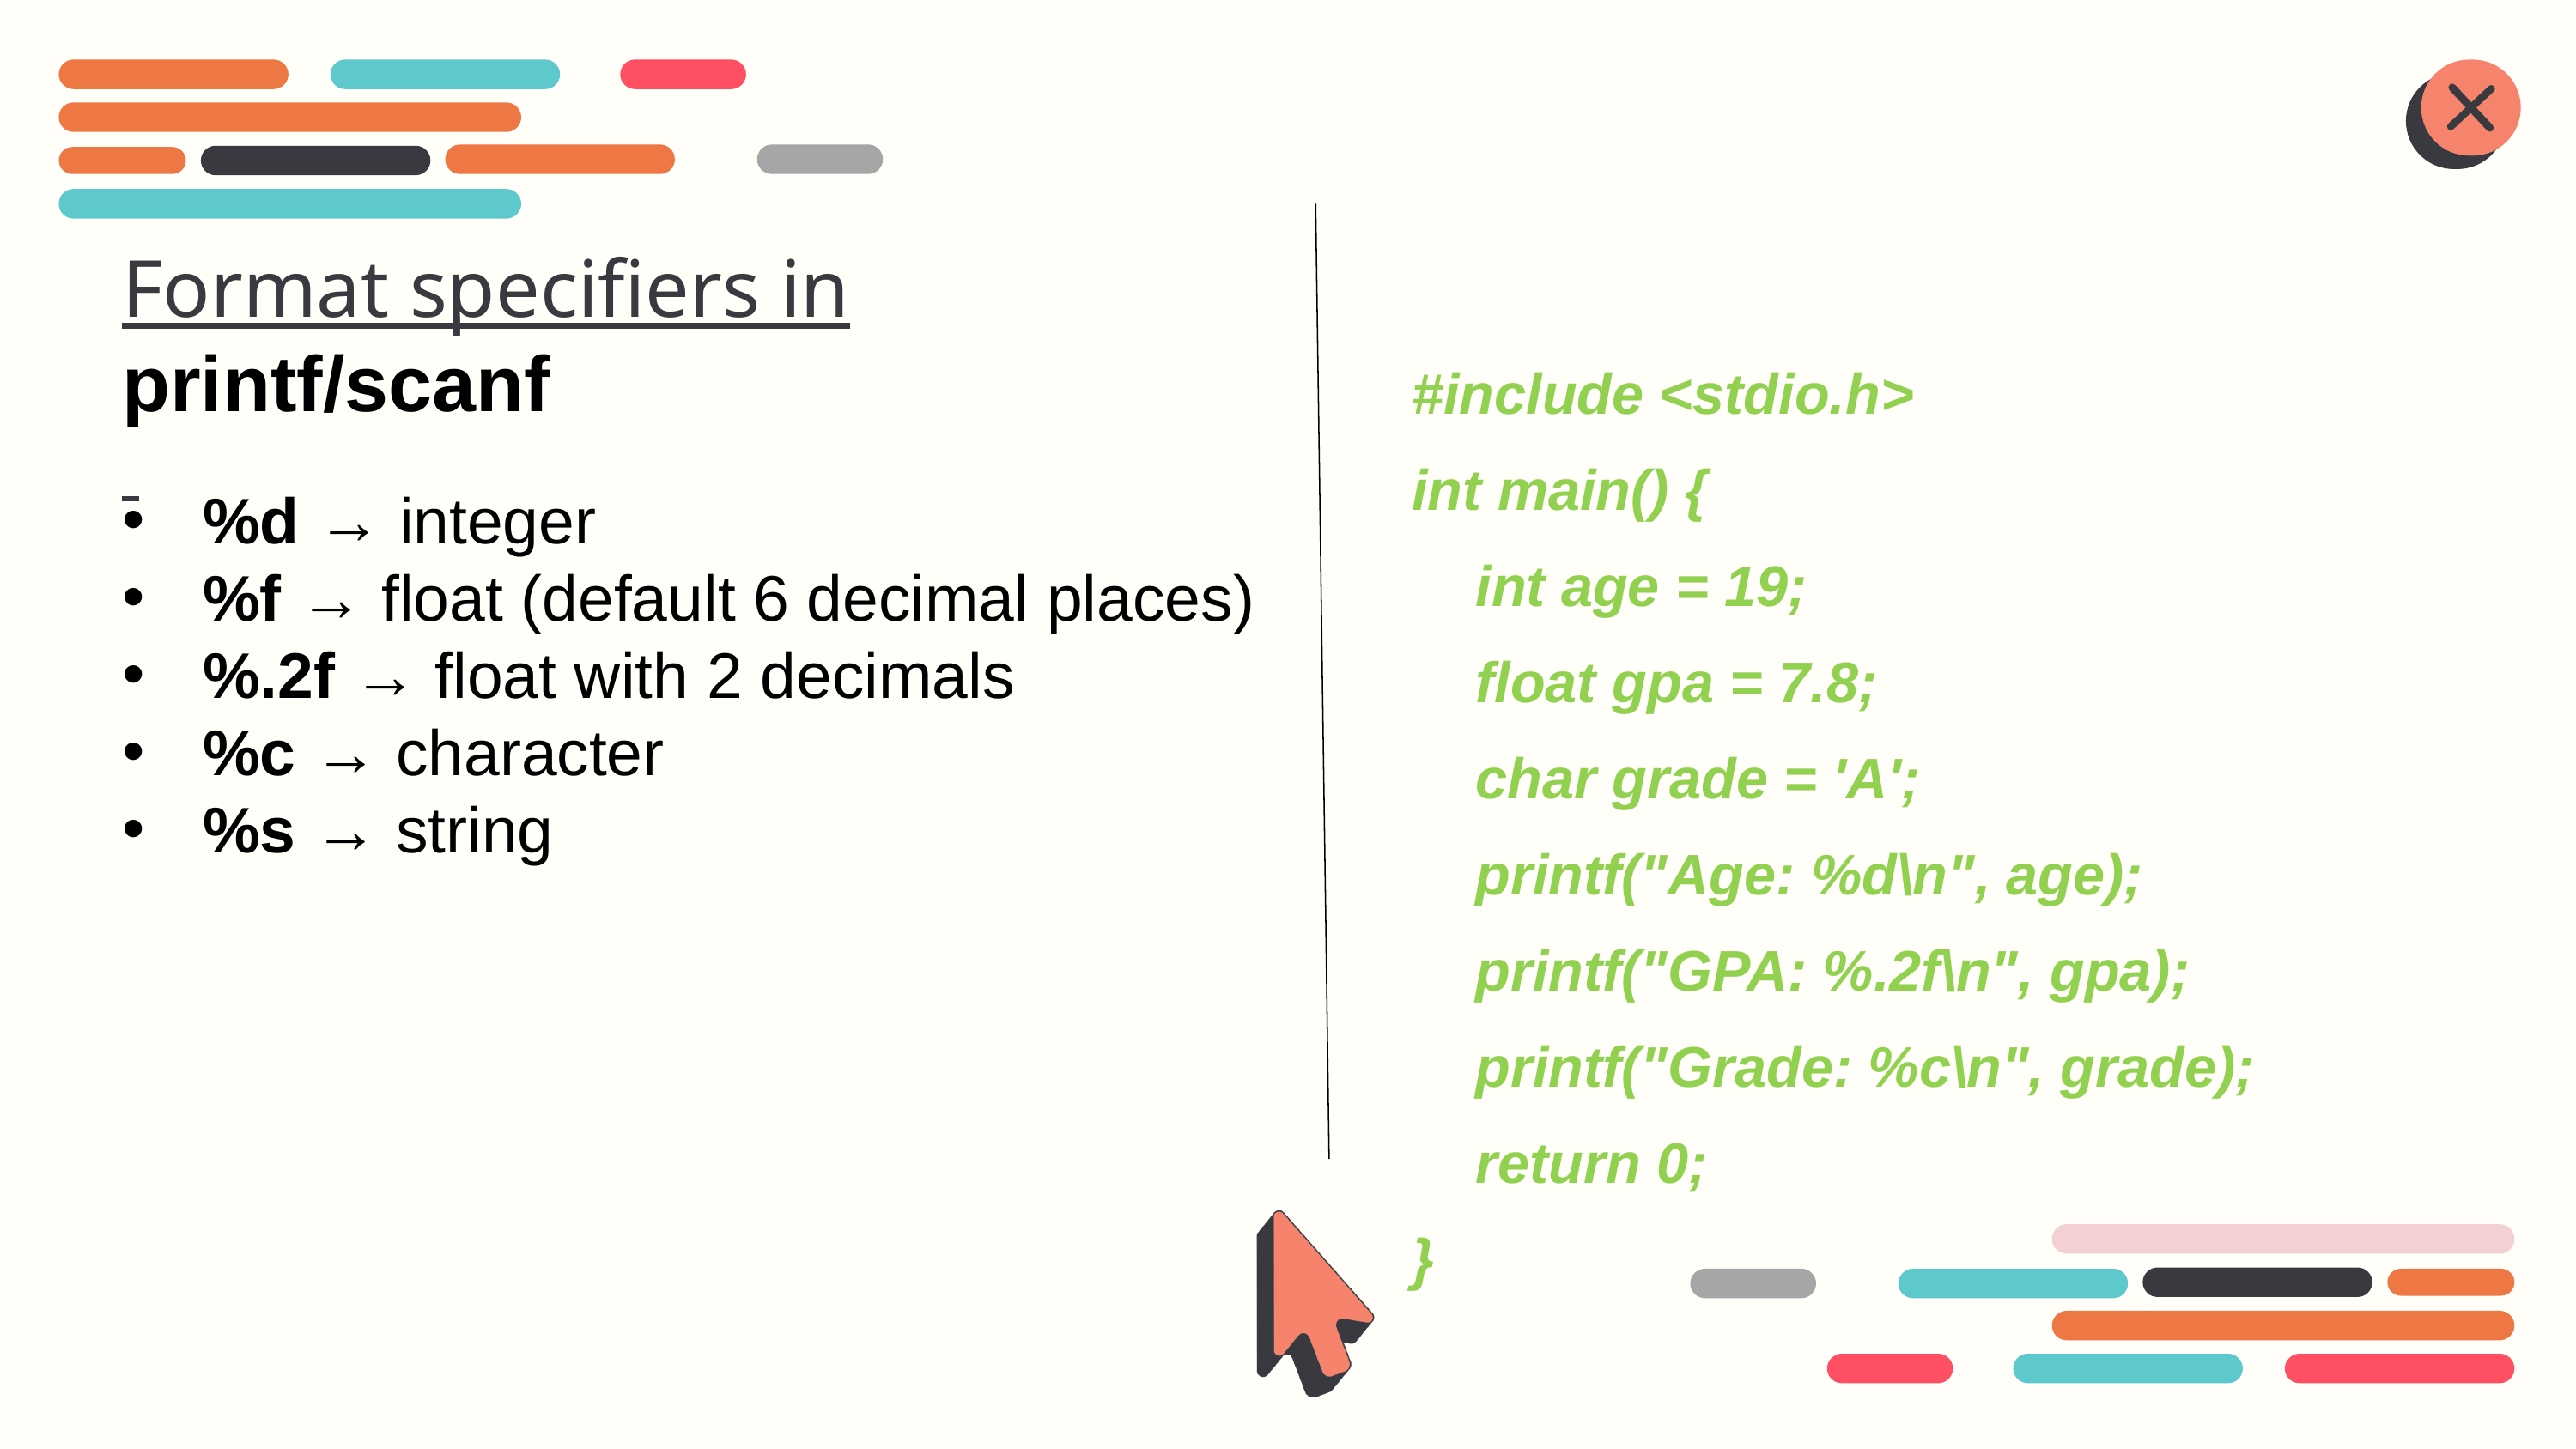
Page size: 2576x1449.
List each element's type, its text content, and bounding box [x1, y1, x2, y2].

text_box #include <stdio.h> int main() { int age = 19; float gpa = 7.8; char grade = 'A'; printf("Age: %d\n", age); printf("GPA: %.2f\n", gpa); printf("Grade: %c\n", grade); return 0; } [1412, 330, 2427, 1291]
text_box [1315, 203, 1330, 1160]
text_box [1690, 1223, 2515, 1410]
text_box %d → integer %f → float (default 6 decimal places) %.2f → float with 2 decimals %c → character %s → string [122, 480, 1310, 951]
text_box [58, 33, 884, 219]
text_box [2388, 22, 2538, 192]
text_box Format specifiers in printf/scanf [122, 238, 1303, 505]
text_box [1256, 1210, 1375, 1397]
